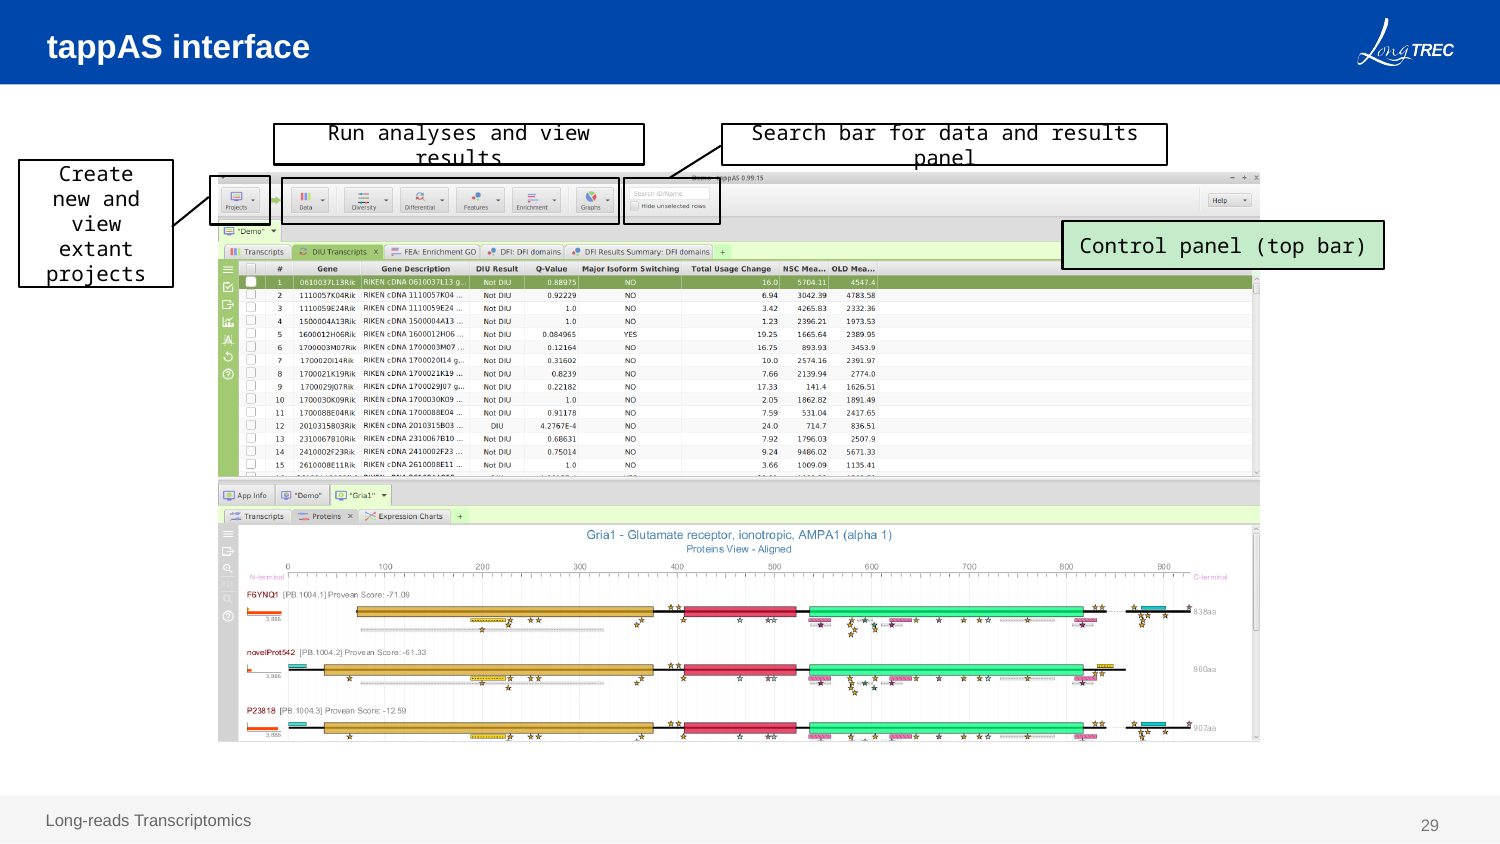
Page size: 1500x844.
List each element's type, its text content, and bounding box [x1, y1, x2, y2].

picture [1357, 18, 1454, 66]
text_box Control panel (top bar) [1260, 221, 1385, 269]
text_box [210, 176, 218, 225]
text_box Create new and view extant projects [19, 159, 174, 287]
picture [0, 85, 1500, 795]
text_box Run analyses and view results [273, 124, 644, 165]
text_box Search bar for data and results panel [722, 124, 1168, 165]
slide_number 29 [1116, 802, 1455, 844]
title tappAS interface [32, 18, 1326, 74]
